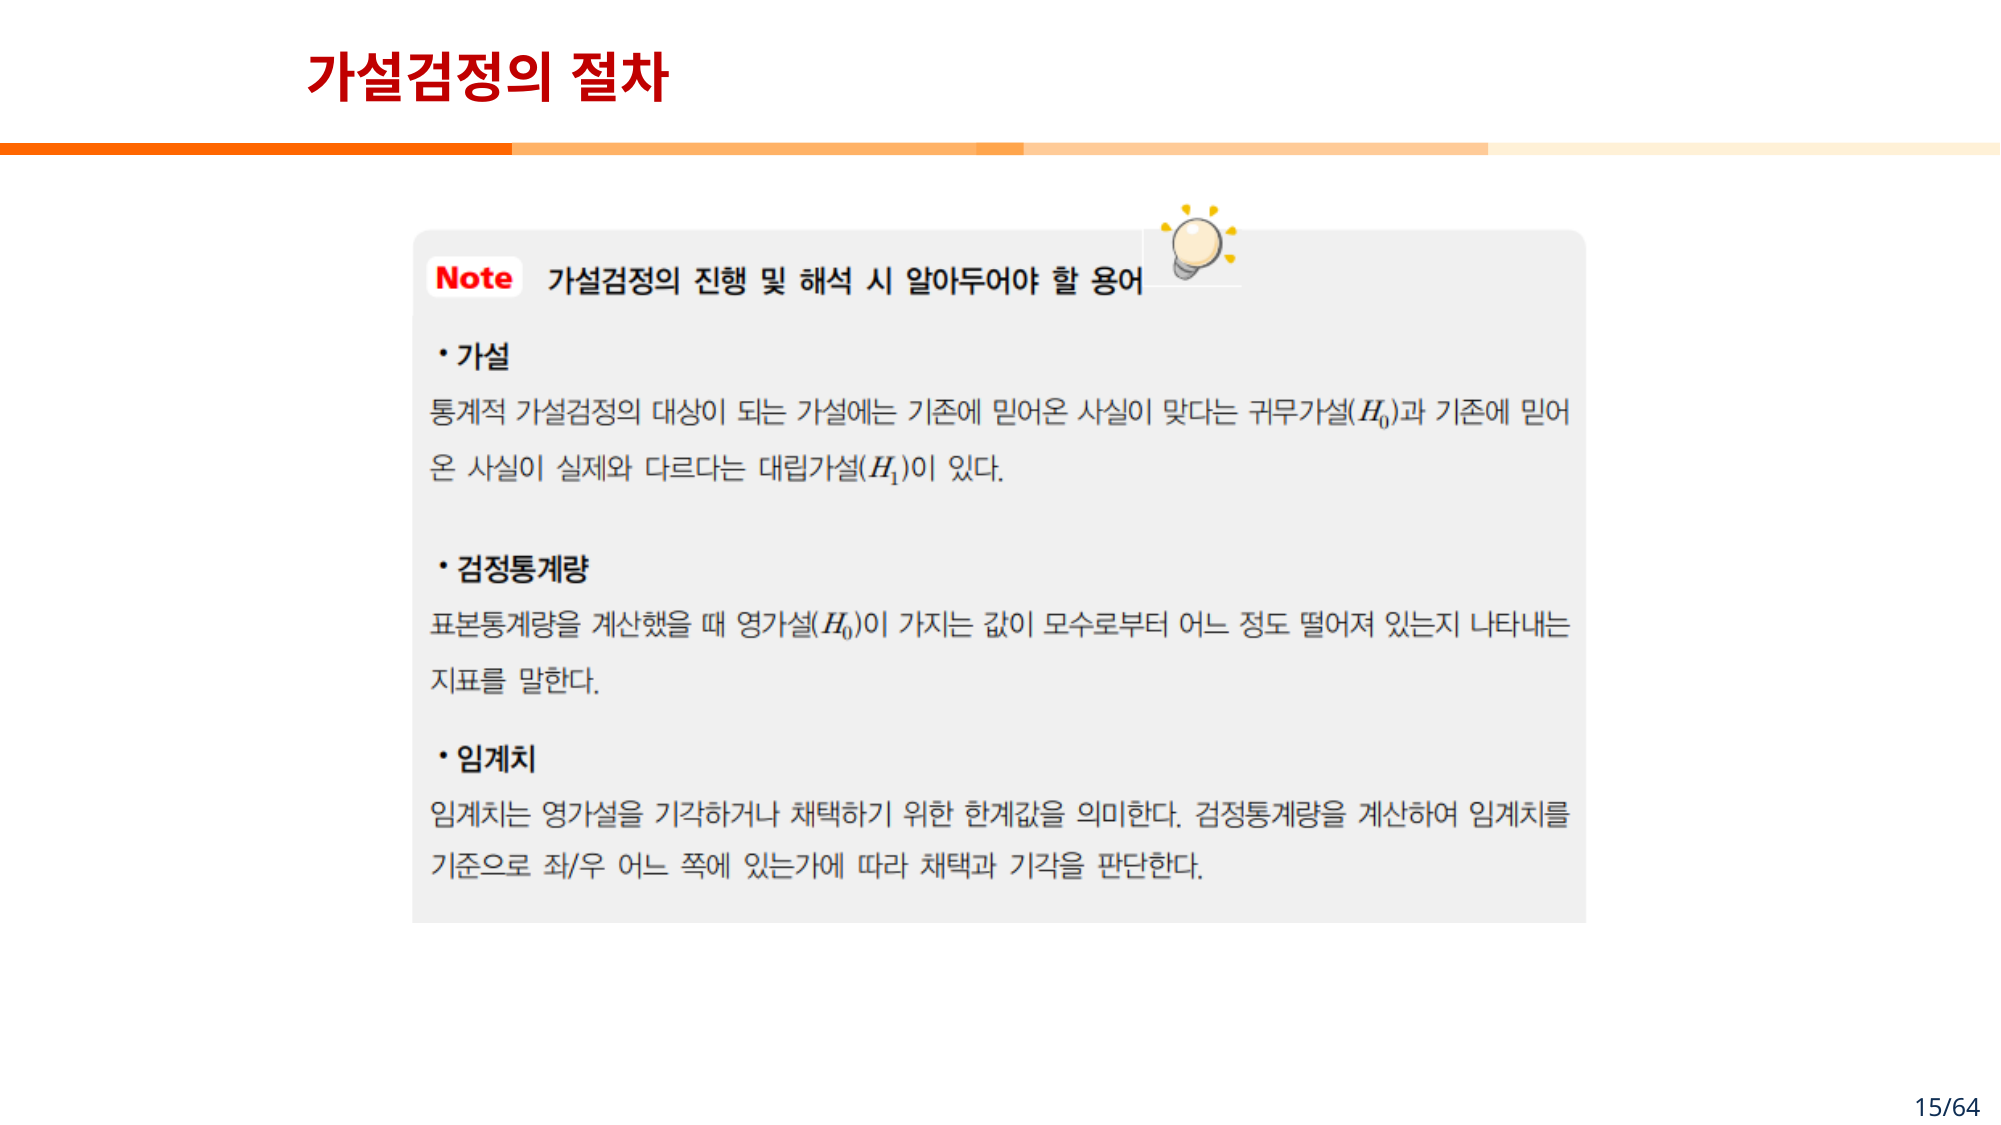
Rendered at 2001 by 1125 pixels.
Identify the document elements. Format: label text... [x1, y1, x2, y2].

title 가설검정의 절차 [291, 31, 1532, 122]
picture [411, 202, 1588, 923]
